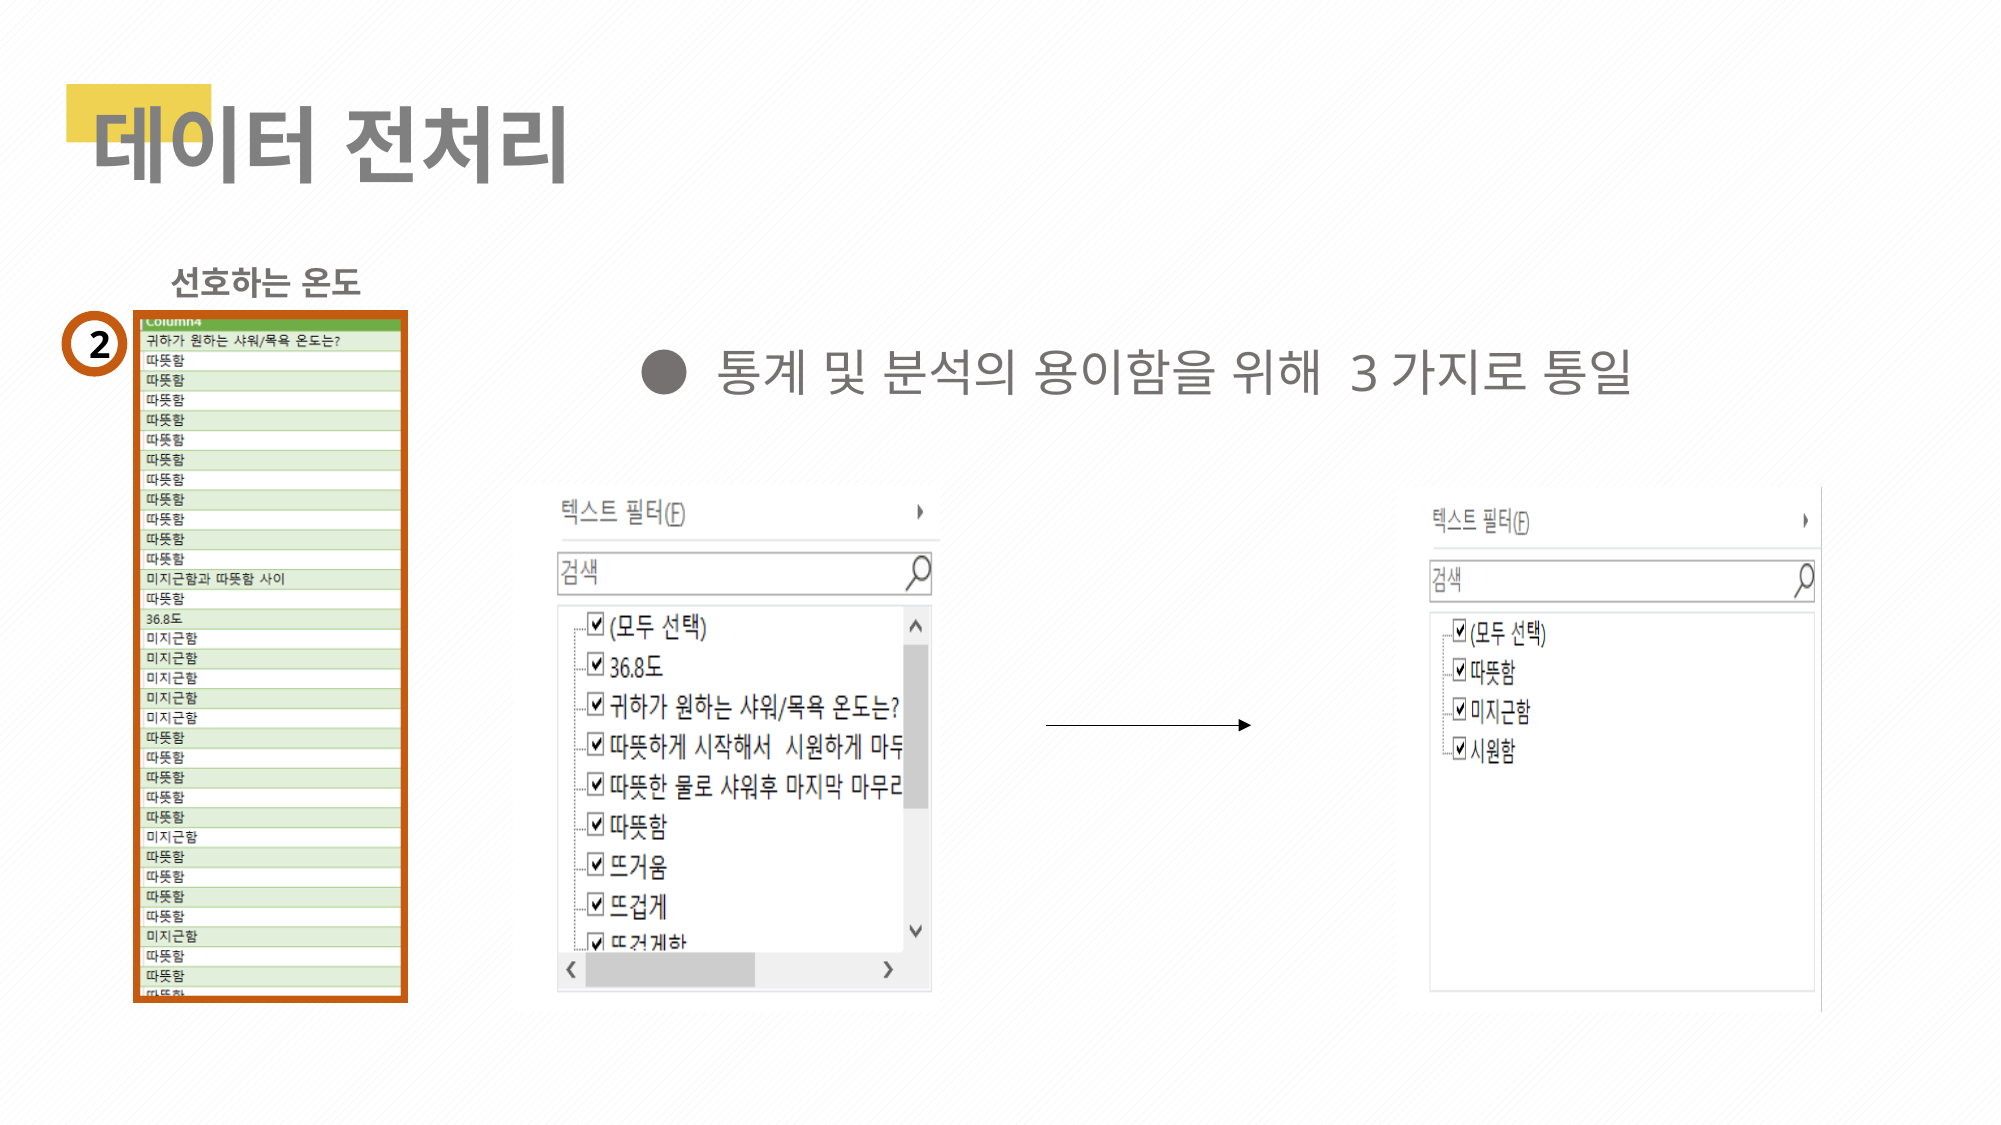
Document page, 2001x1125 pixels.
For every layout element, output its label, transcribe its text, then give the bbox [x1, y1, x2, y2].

picture [133, 310, 408, 1004]
text_box [65, 83, 213, 143]
text_box 선호하는 온도 [61, 255, 473, 309]
text_box 2 [65, 314, 124, 373]
text_box 데이터 전처리 [76, 85, 692, 201]
text_box ● 통계 및 분석의 용이함을 위해 3가지로 통일 [625, 334, 1711, 409]
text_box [513, 485, 1822, 1012]
